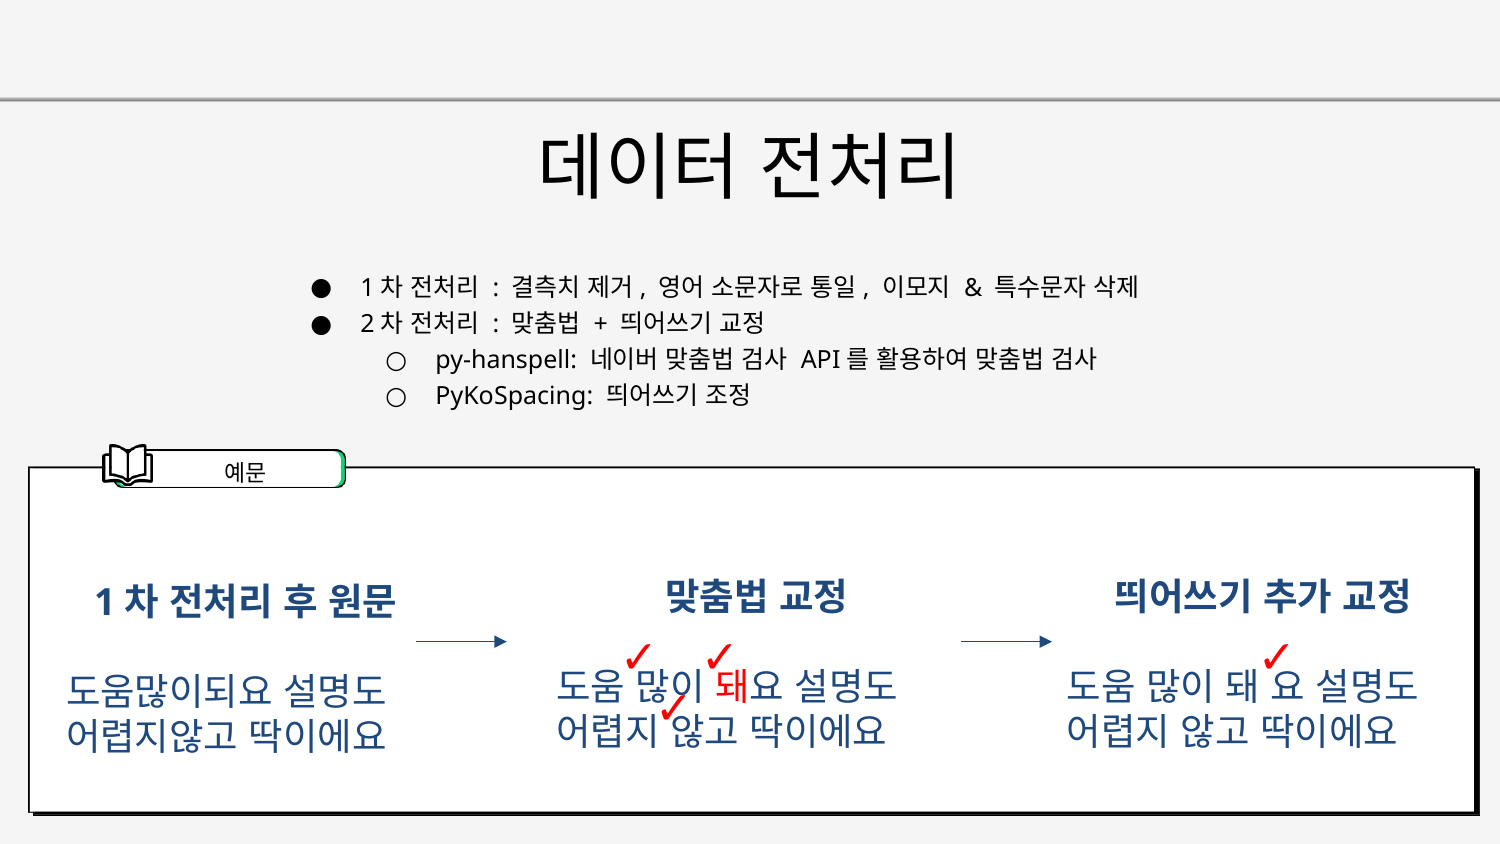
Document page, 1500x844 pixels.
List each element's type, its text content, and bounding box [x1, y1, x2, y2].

picture [28, 443, 1475, 814]
text_box 1차 전처리 : 결측치 제거, 영어 소문자로 통일, 이모지 & 특수문자 삭제 2차 전처리 : 맞춤법 + 띄어쓰기 교정 py-hanspell: 네이버 맞춤법 검사 API를 활용하여 맞춤법 검사 PyKoSpacing: 띄어쓰기 조정 [285, 224, 1228, 427]
picture [0, 94, 1500, 104]
text_box 데이터 전처리 [166, 116, 1334, 212]
